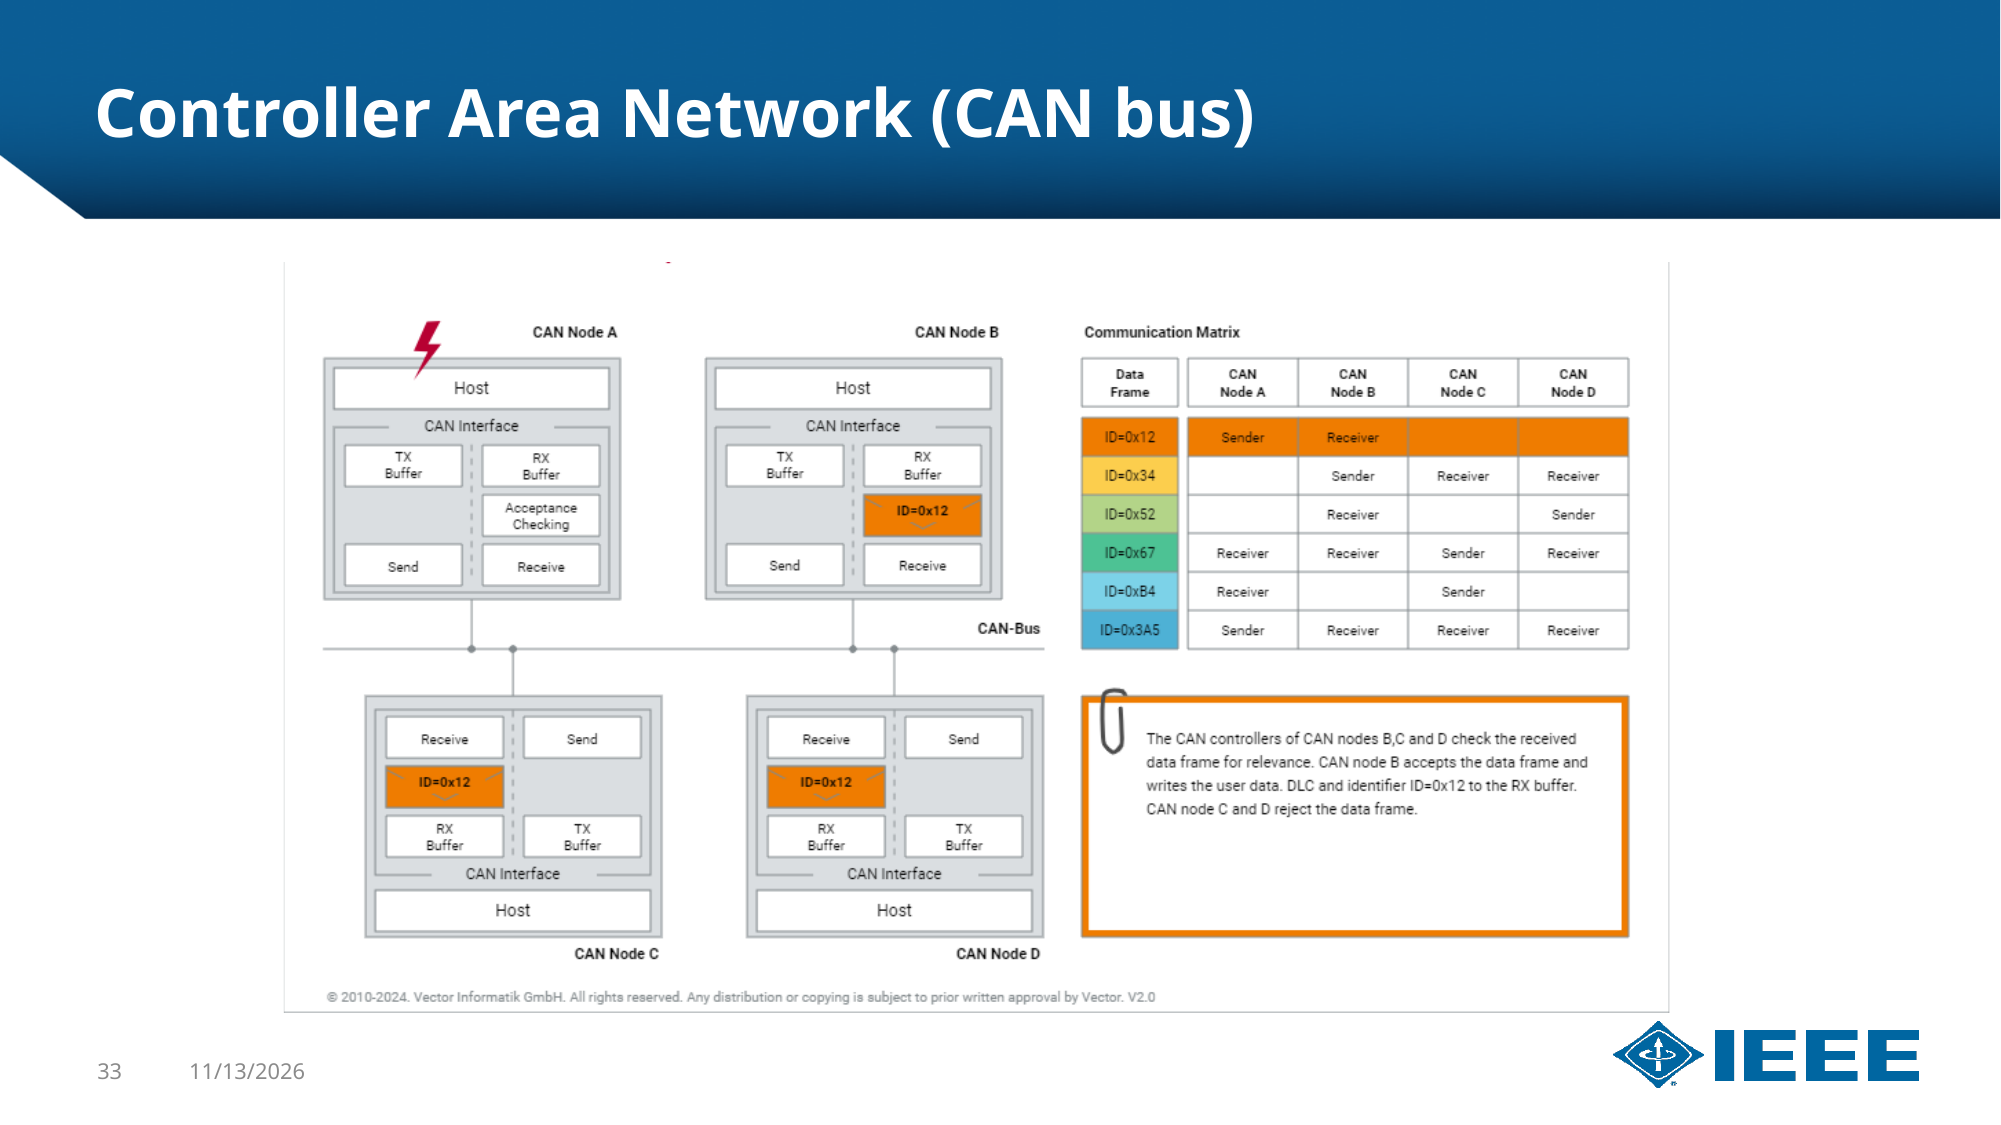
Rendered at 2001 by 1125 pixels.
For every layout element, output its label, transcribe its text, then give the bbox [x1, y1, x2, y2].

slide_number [189, 1042, 549, 1103]
picture [0, 0, 2001, 1125]
slide_number 33 [97, 1042, 176, 1103]
title Controller Area Network (CAN bus) [79, 22, 1901, 199]
